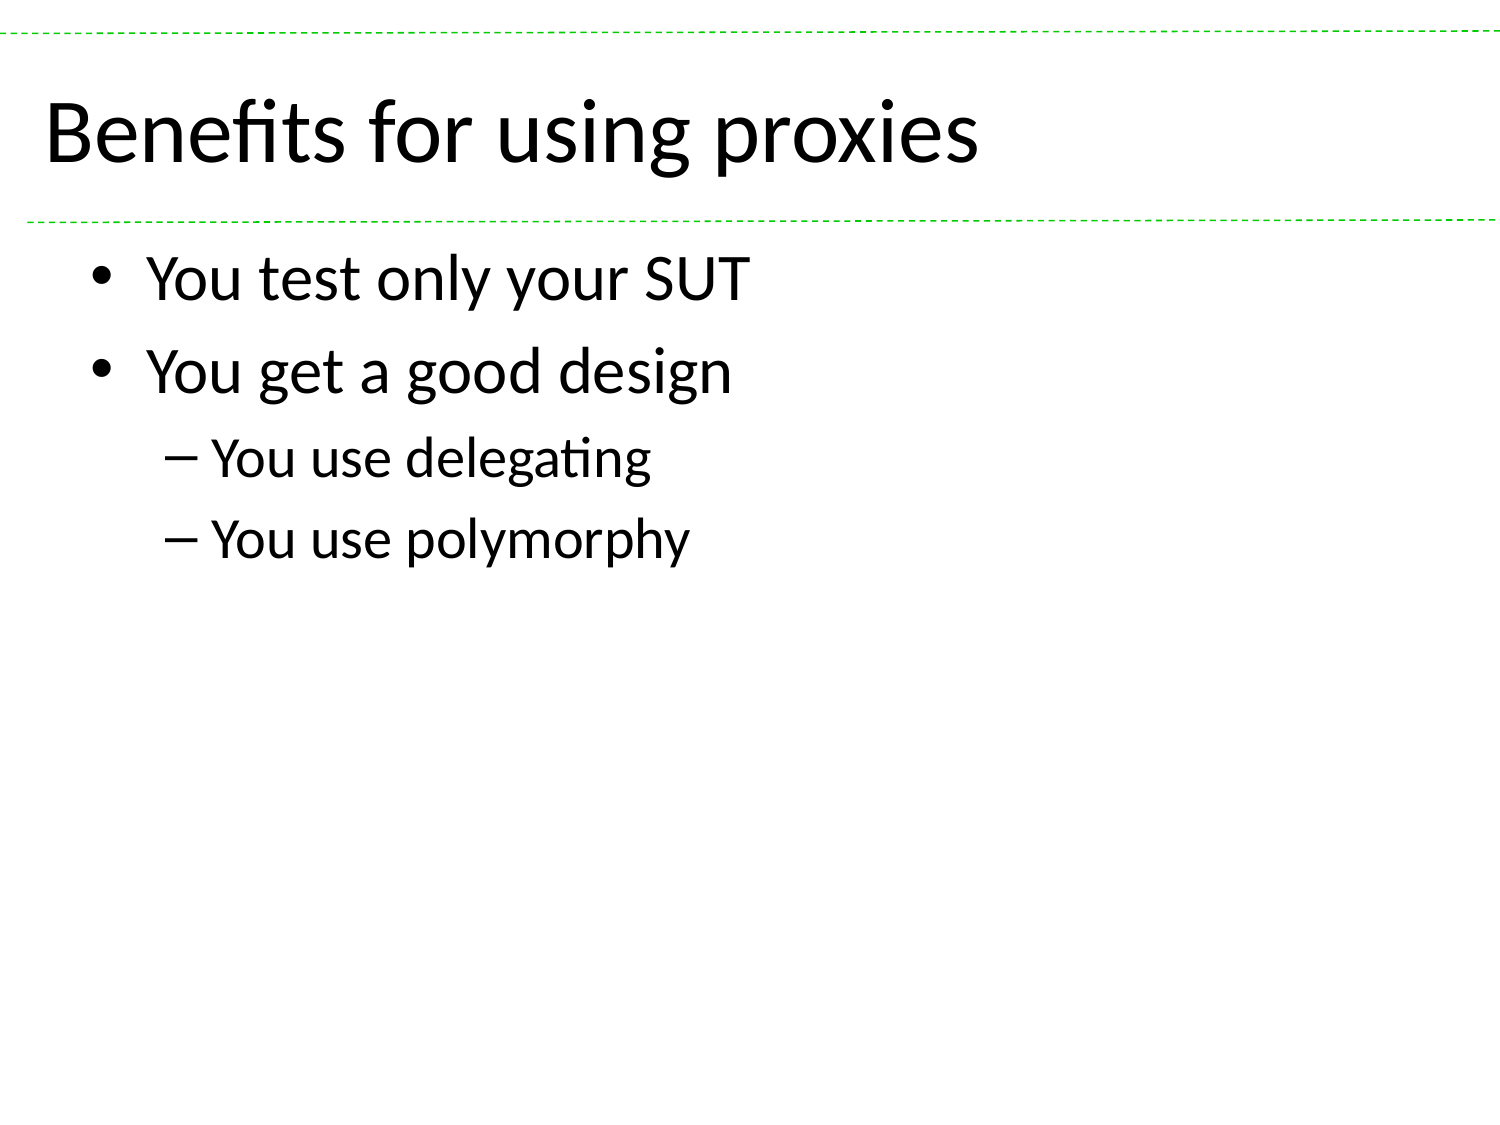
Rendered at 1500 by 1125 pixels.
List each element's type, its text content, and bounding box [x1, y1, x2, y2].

title Benefits for using proxies [29, 32, 1483, 220]
list You test only your SUT You get a good design You use delegating You use polymorphy [75, 226, 1425, 1012]
